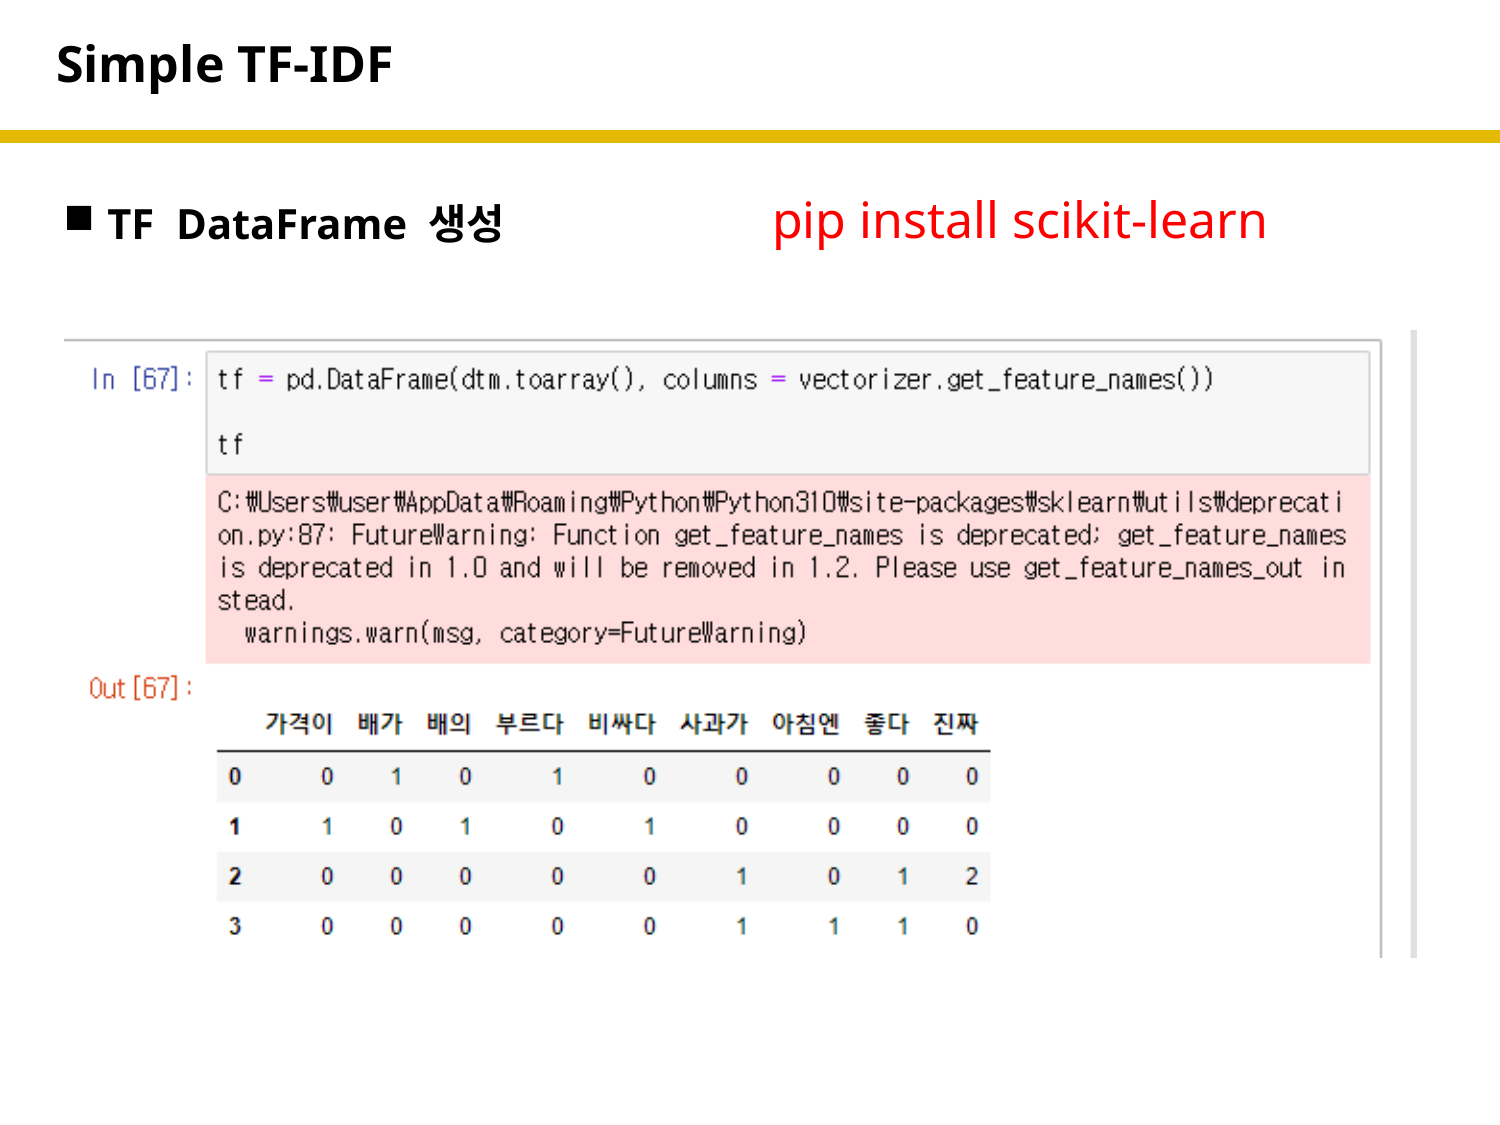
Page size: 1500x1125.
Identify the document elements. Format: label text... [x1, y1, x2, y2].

picture [64, 330, 1417, 958]
text_box pip install scikit-learn [757, 165, 1500, 273]
title Simple TF-IDF [41, 17, 1282, 108]
list TF DataFrame 생성 [48, 165, 1467, 1064]
